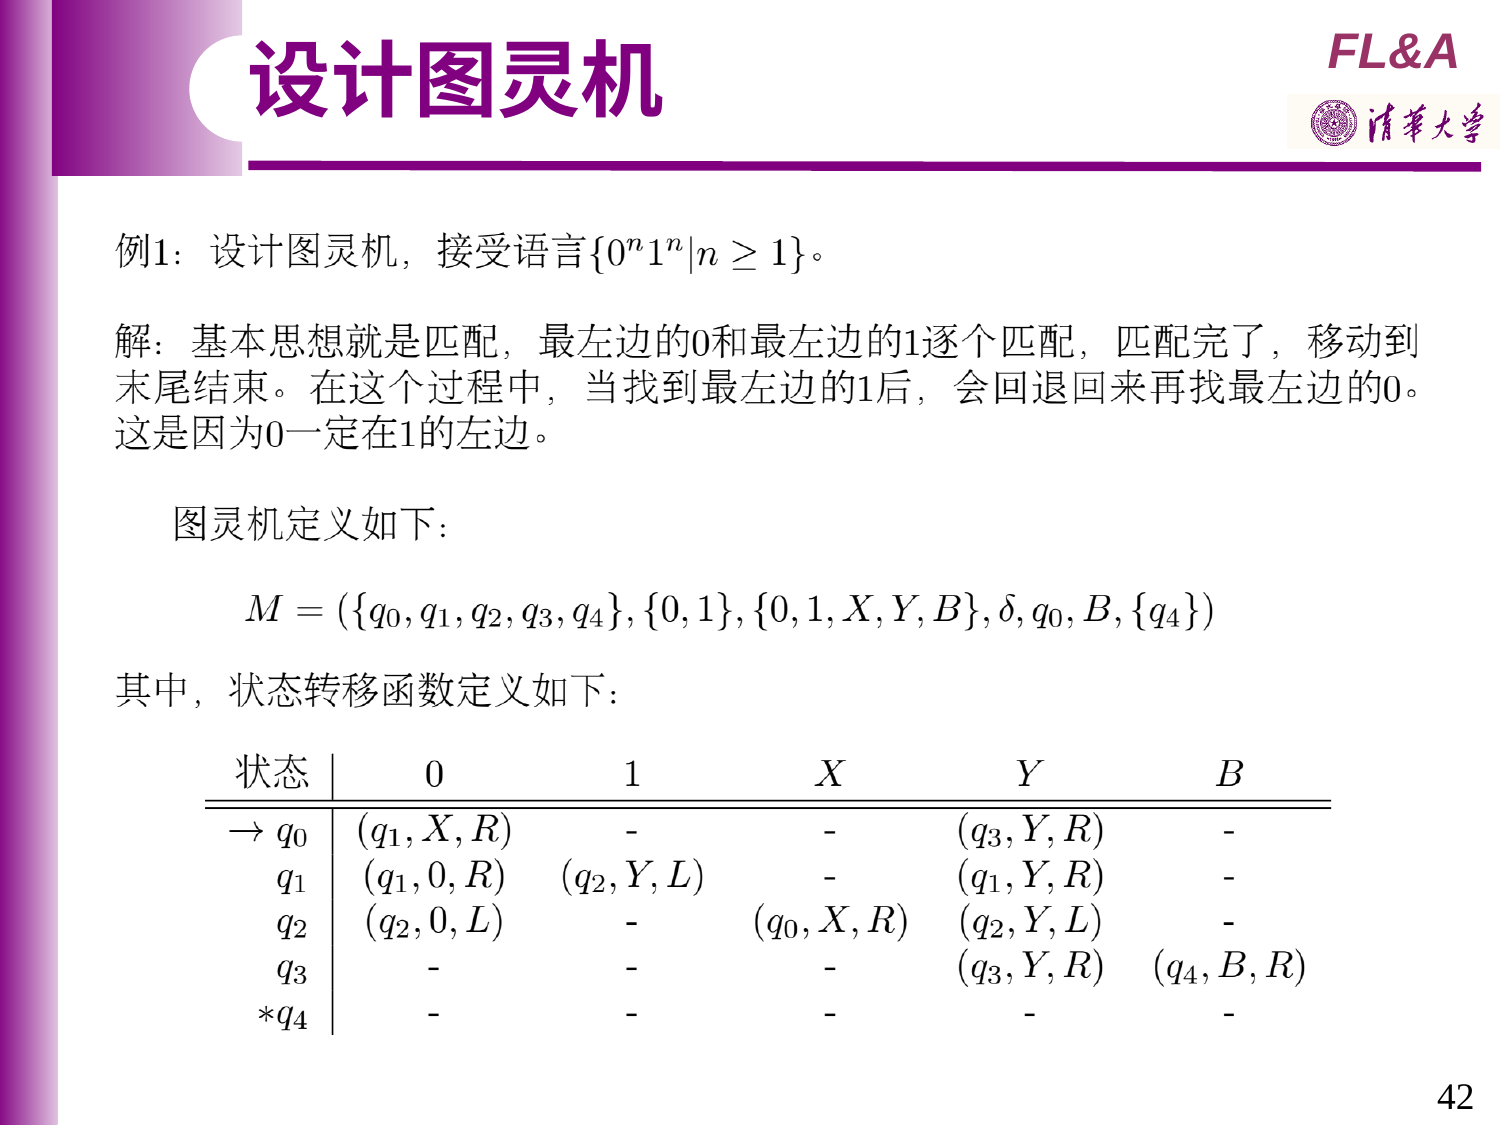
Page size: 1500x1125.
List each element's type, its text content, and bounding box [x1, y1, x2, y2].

text_box 设计图灵机 [232, 30, 679, 136]
picture [1287, 94, 1500, 149]
text_box 42 [1411, 1064, 1500, 1125]
picture [114, 231, 1417, 1036]
